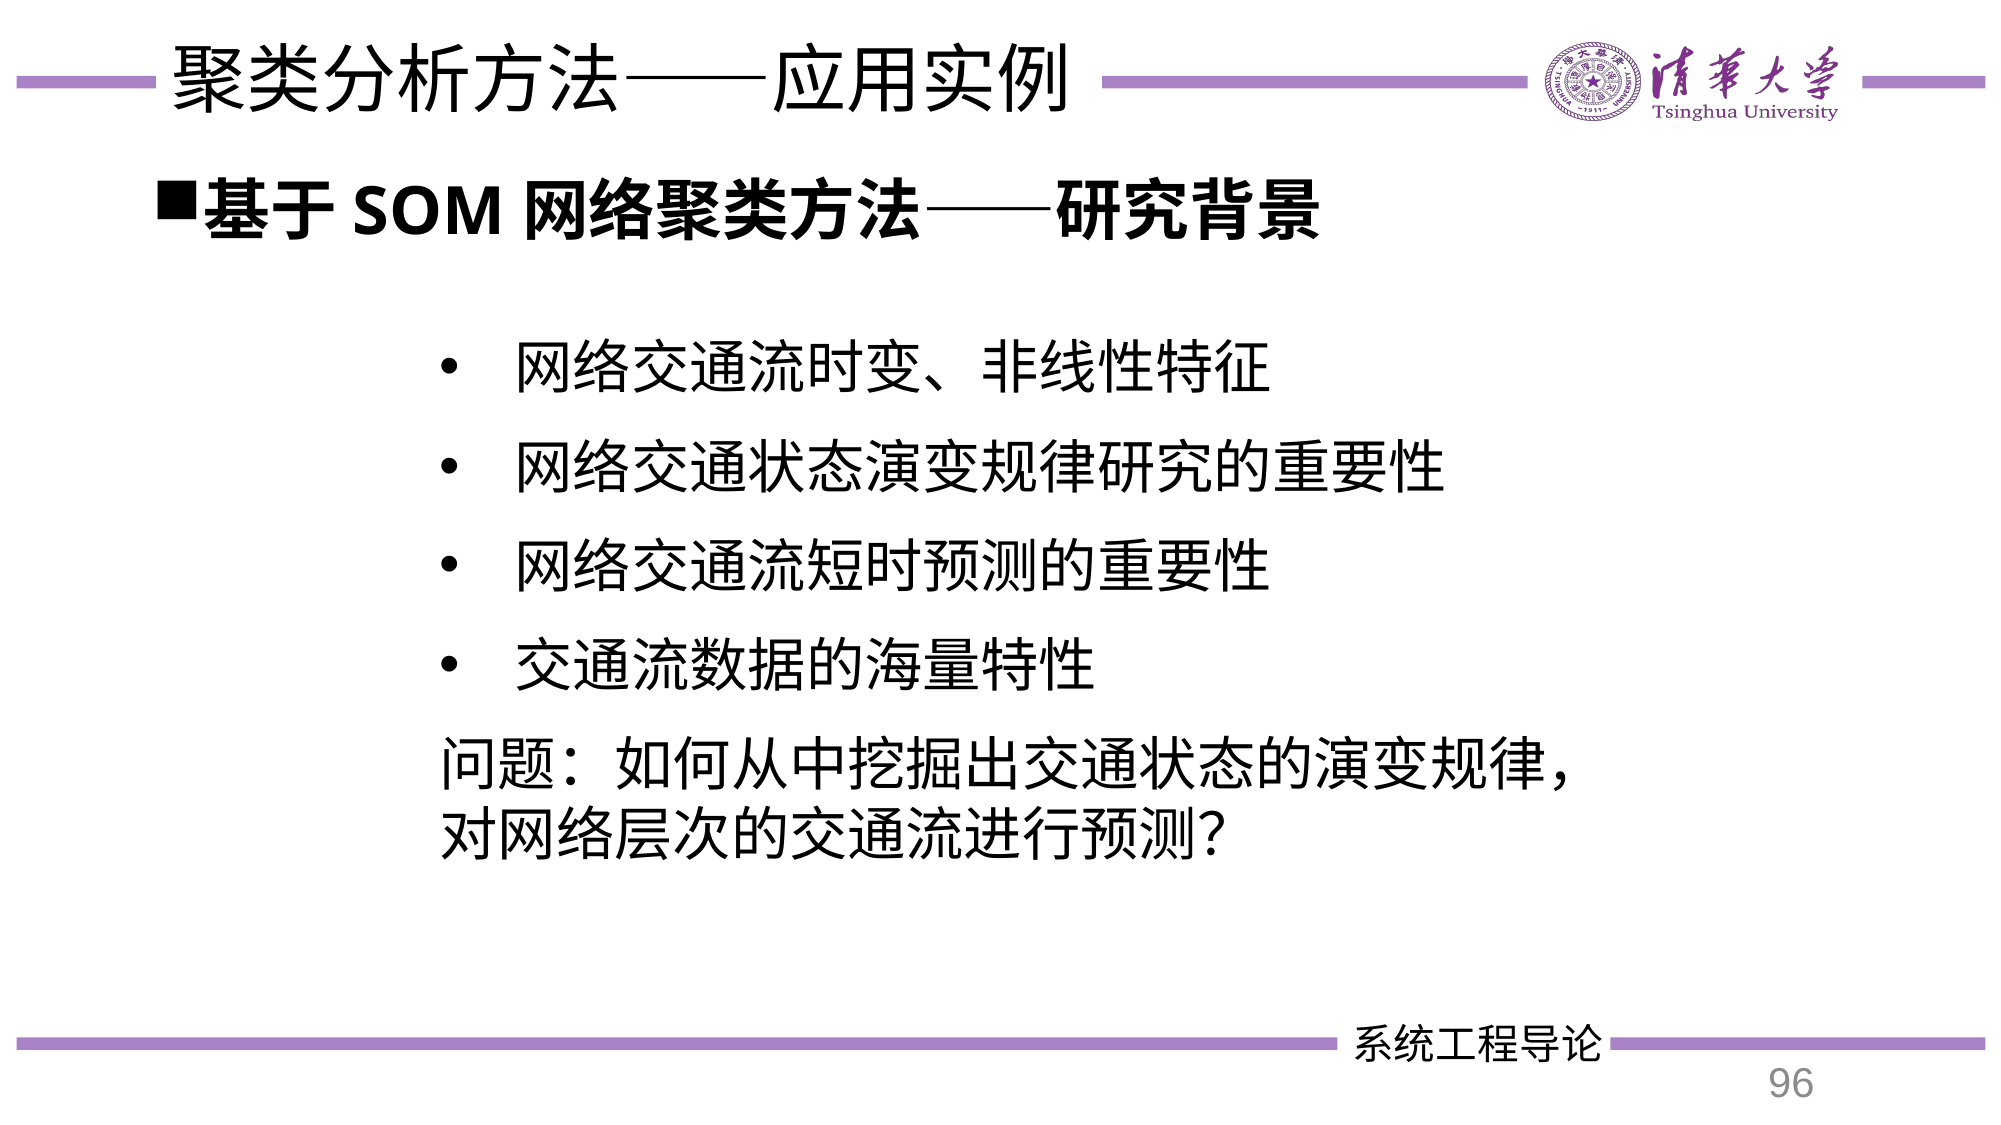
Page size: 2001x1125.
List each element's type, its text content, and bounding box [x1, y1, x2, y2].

picture [1545, 42, 1641, 121]
slide_number 96 [1610, 1051, 1830, 1112]
picture [1652, 46, 1838, 121]
text_box 网络交通流时变、非线性特征 网络交通状态演变规律研究的重要性 网络交通流短时预测的重要性 交通流数据的海量特性 问题：如何从中挖掘出交通状态的演变规律，对网络层次的交通流进行预测？ [425, 323, 1658, 974]
title 聚类分析方法——应用实例 [155, 0, 1103, 191]
list 基于SOM网络聚类方法——研究背景 [137, 169, 1863, 1010]
